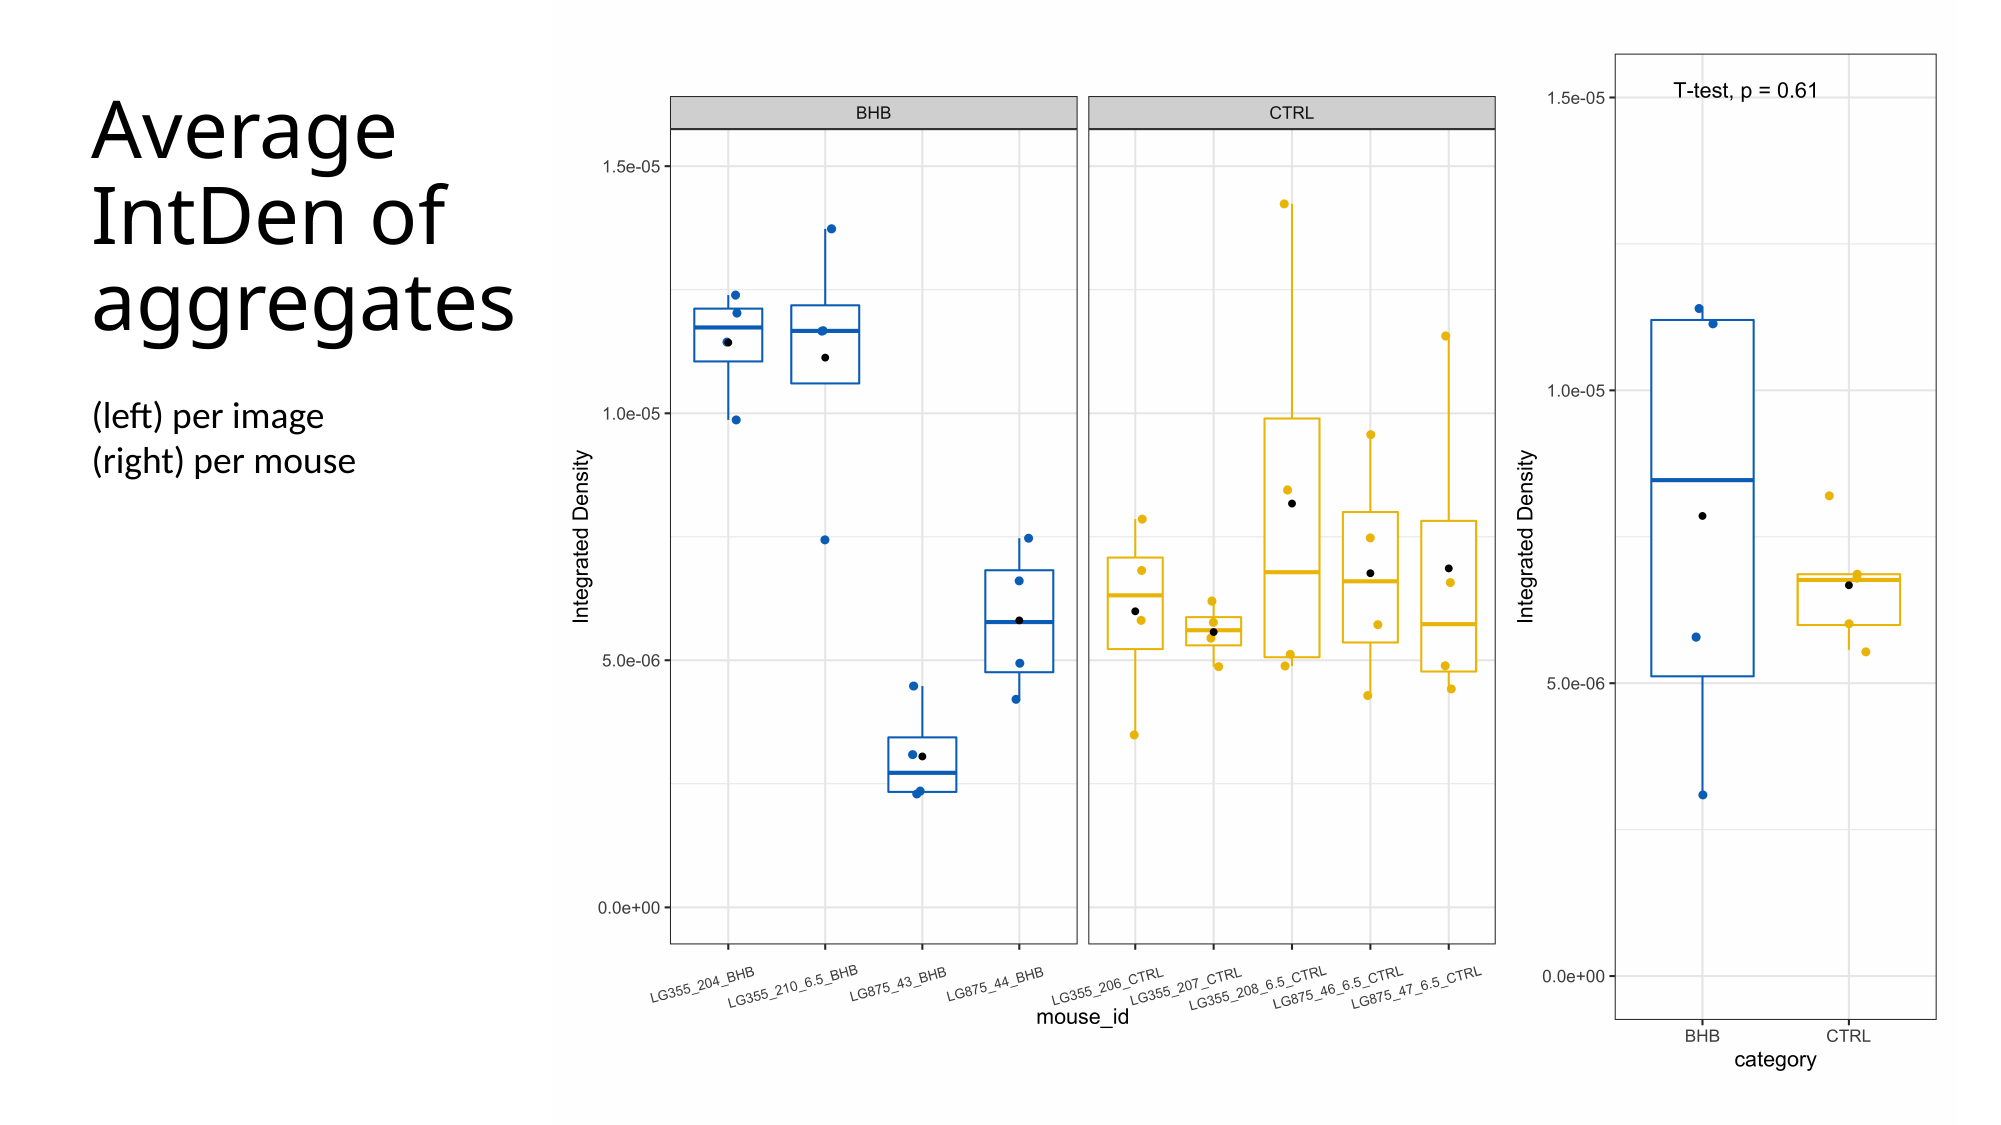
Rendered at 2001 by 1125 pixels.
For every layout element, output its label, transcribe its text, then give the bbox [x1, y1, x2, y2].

title Average IntDen of aggregates [76, 80, 551, 454]
text_box (left) per image (right) per mouse [76, 383, 483, 489]
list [551, 0, 1958, 1125]
